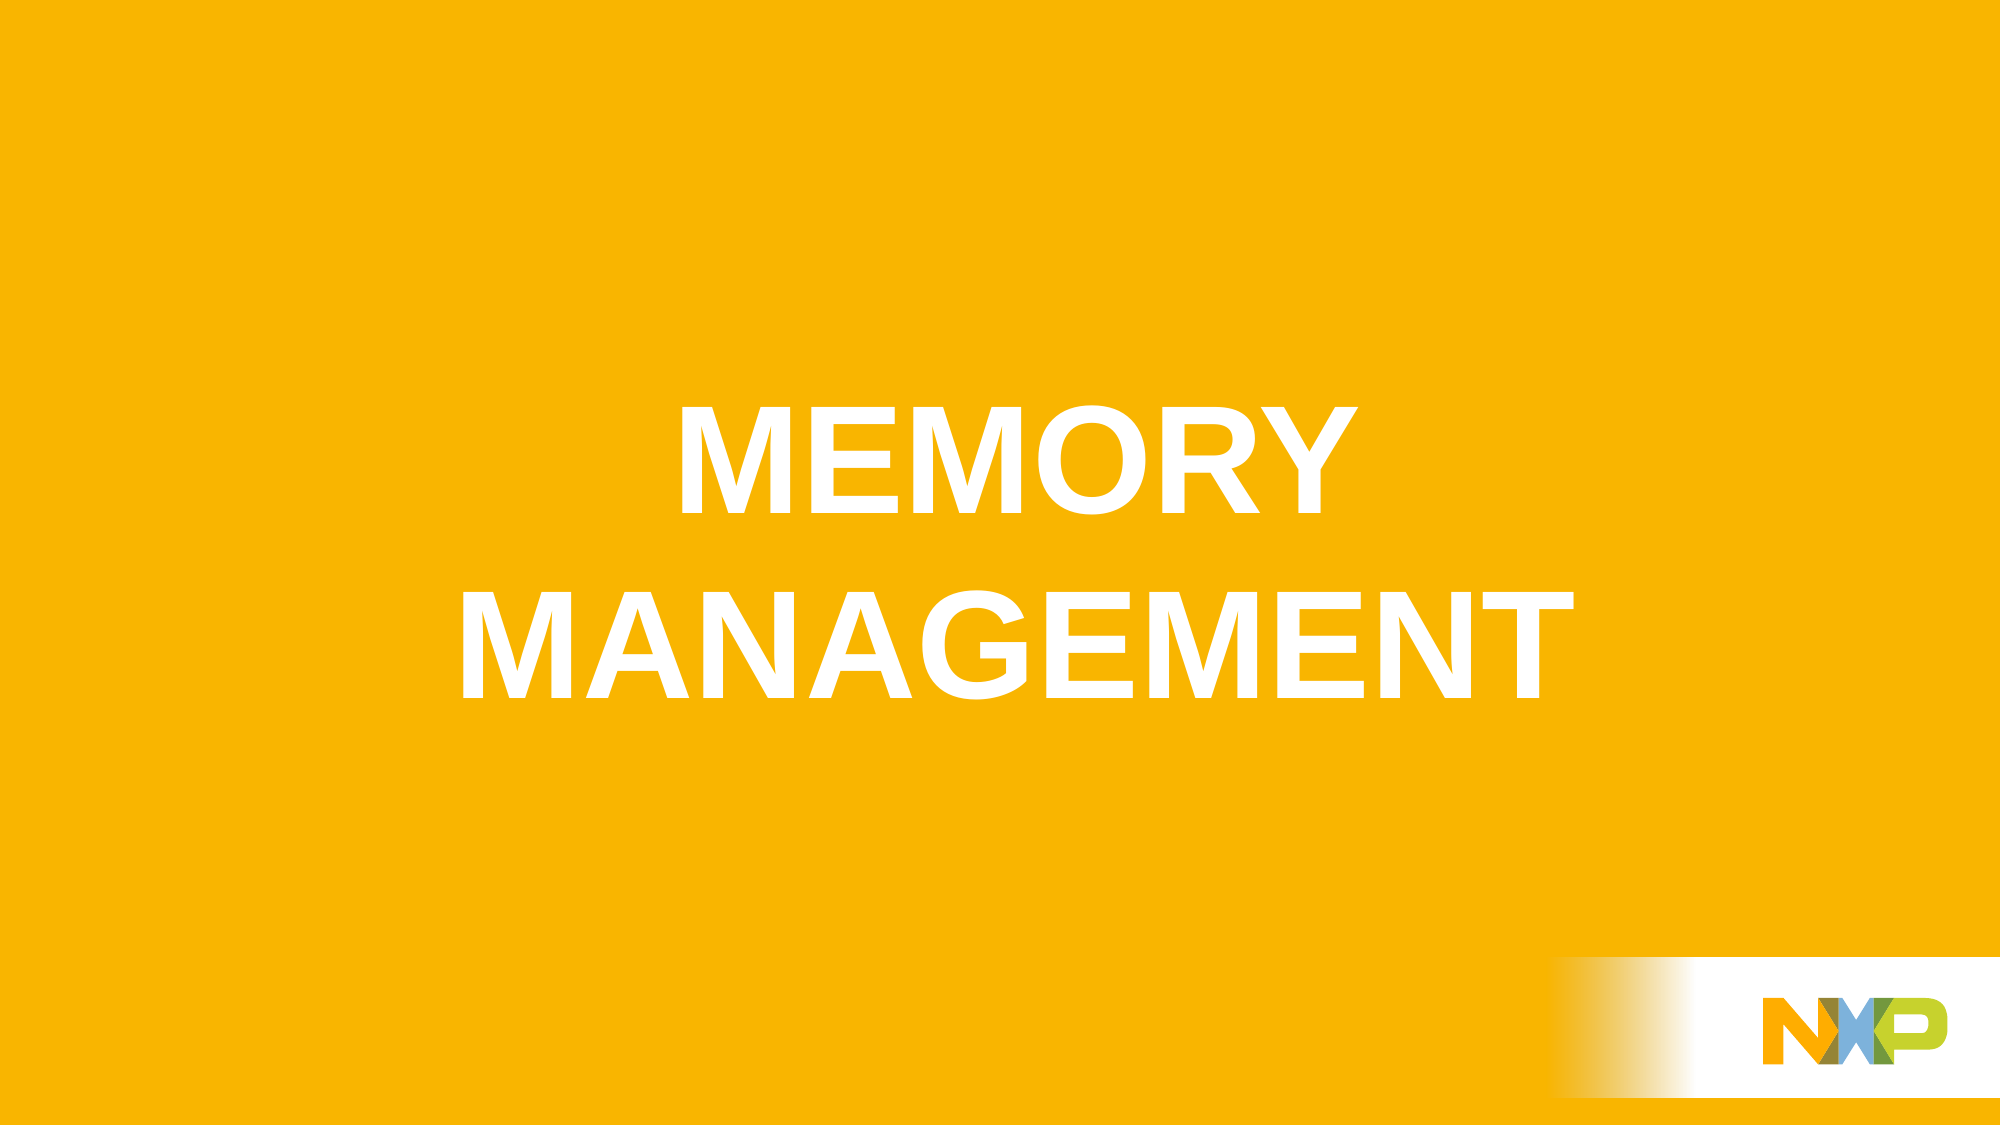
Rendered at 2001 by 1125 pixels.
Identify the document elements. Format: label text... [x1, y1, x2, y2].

title Memory management [178, 270, 1853, 819]
